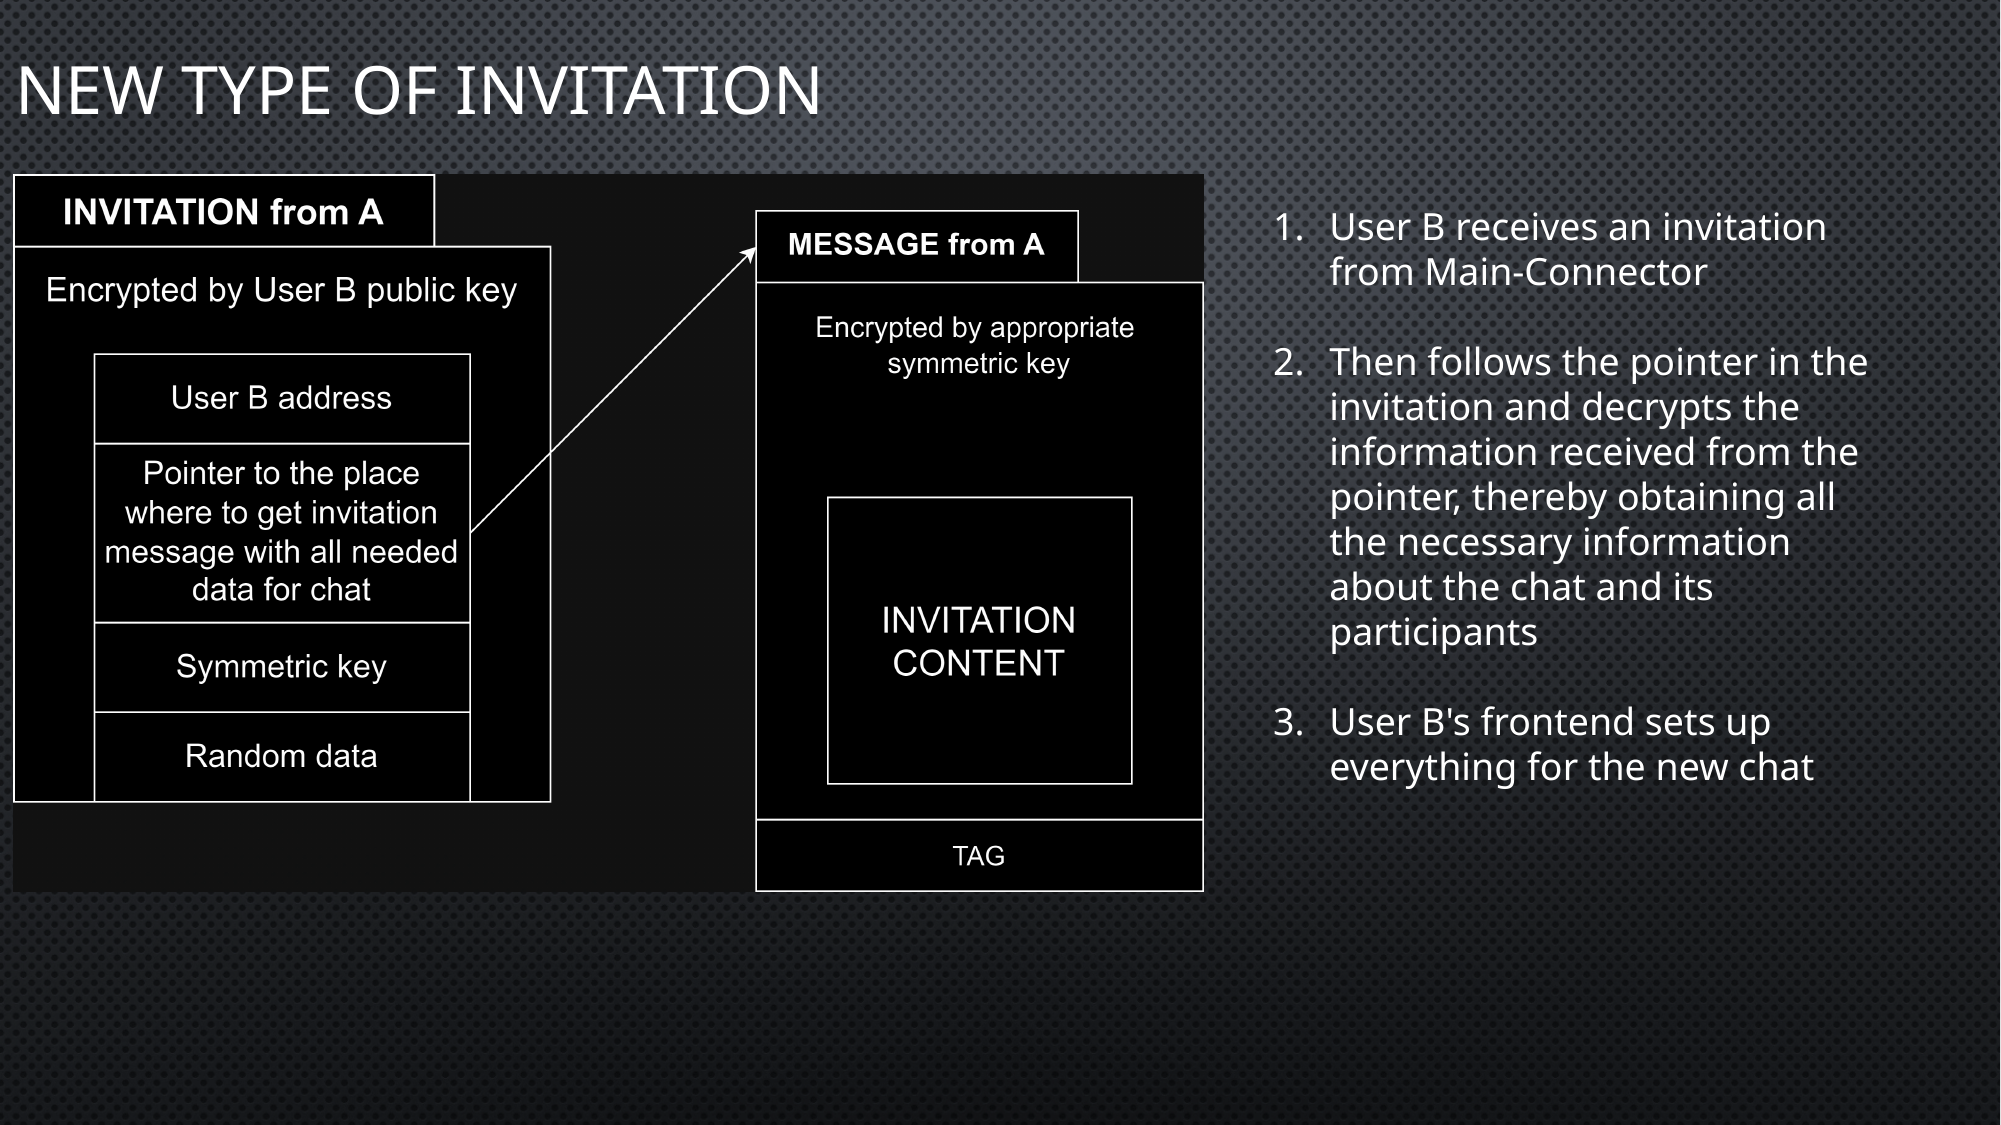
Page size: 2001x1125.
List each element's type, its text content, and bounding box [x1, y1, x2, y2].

text_box User B receives an invitation from Main-Connector Then follows the pointer in the invitation and decrypts the information received from the pointer, thereby obtaining all the necessary information about the chat and its participants User B's frontend sets up everything for the new chat [1258, 195, 1907, 796]
title New type of invitation [0, 0, 1625, 175]
picture [13, 174, 1204, 892]
